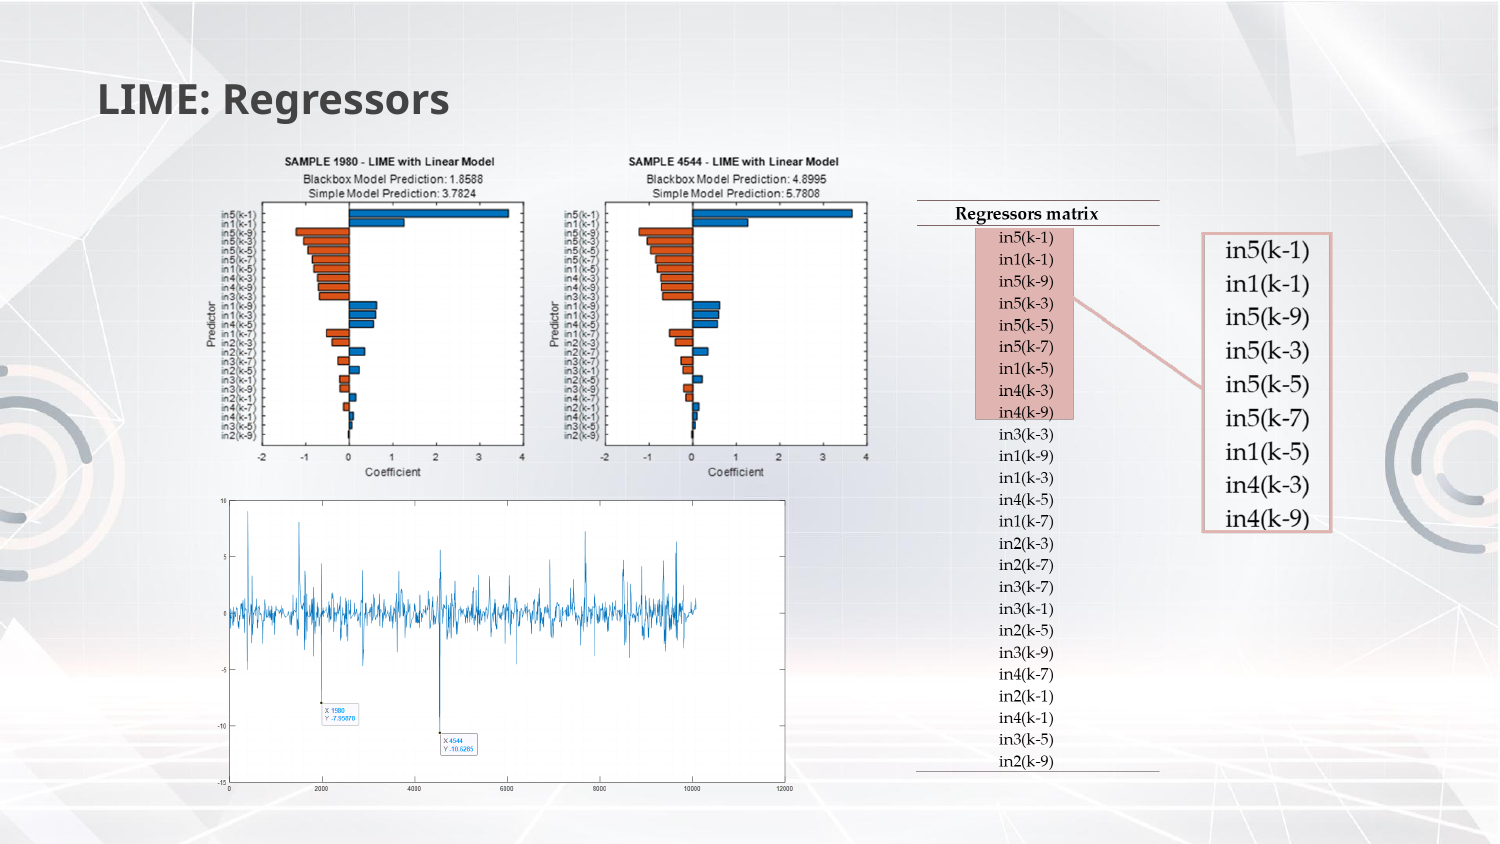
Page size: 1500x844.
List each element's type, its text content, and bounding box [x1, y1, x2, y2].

title LIME: Regressors [81, 0, 1500, 139]
picture [0, 0, 1500, 844]
